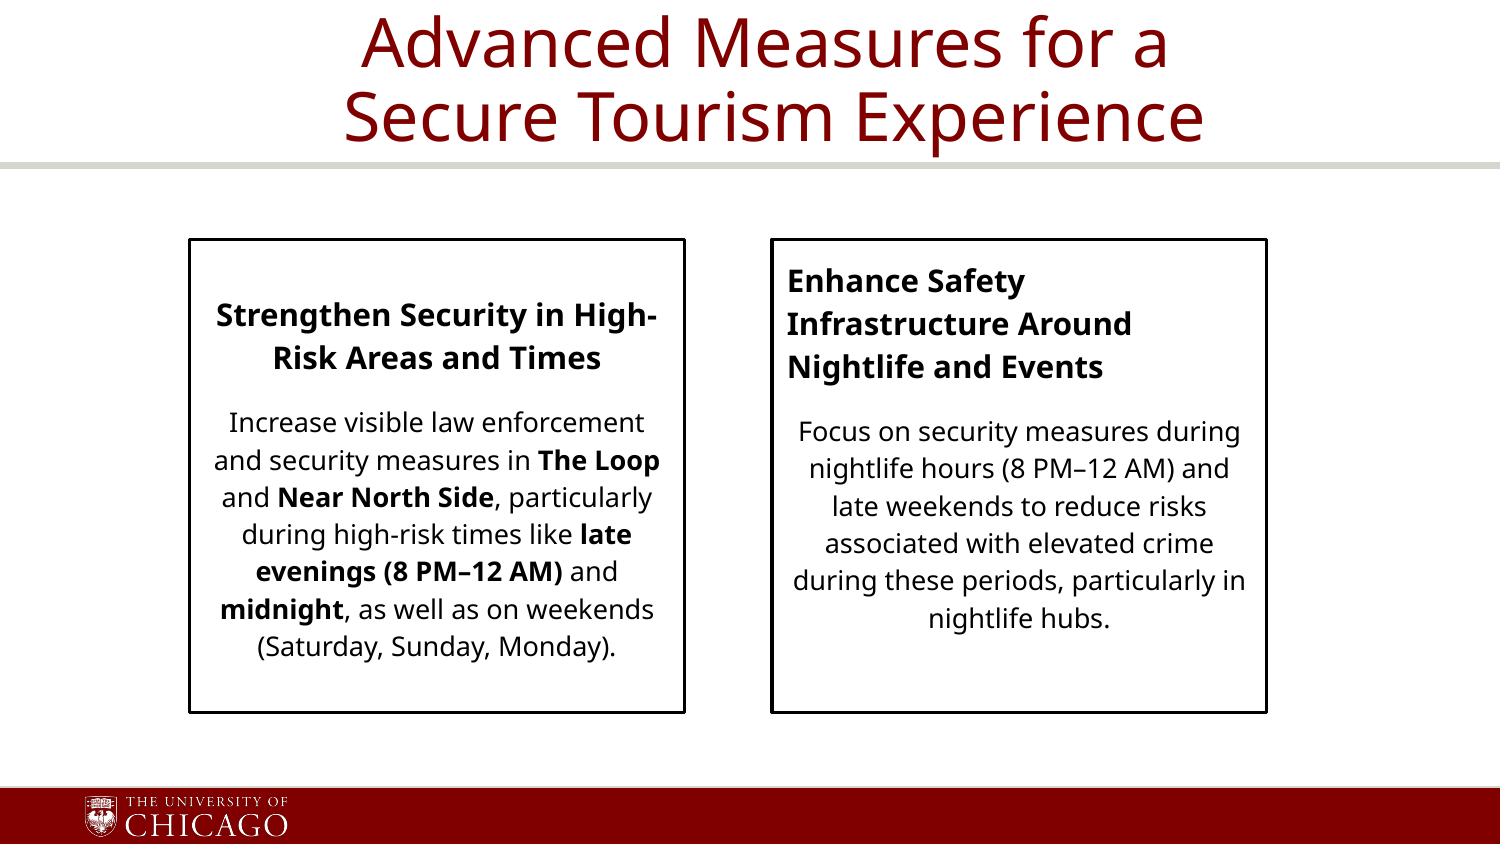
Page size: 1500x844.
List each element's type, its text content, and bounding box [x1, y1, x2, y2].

picture [62, 773, 310, 844]
text_box Strengthen Security in High-Risk Areas and Times Increase visible law enforcement and security measures in The Loop and Near North Side, particularly during high-risk times like late evenings (8 PM–12 AM) and midnight, as well as on weekends (Saturday, Sunday, Monday). [189, 239, 685, 713]
text_box Enhance Safety Infrastructure Around Nightlife and Events Focus on security measures during nightlife hours (8 PM–12 AM) and late weekends to reduce risks associated with elevated crime during these periods, particularly in nightlife hubs. [771, 239, 1267, 713]
title Advanced Measures for a Secure Tourism Experience [38, 0, 1500, 164]
